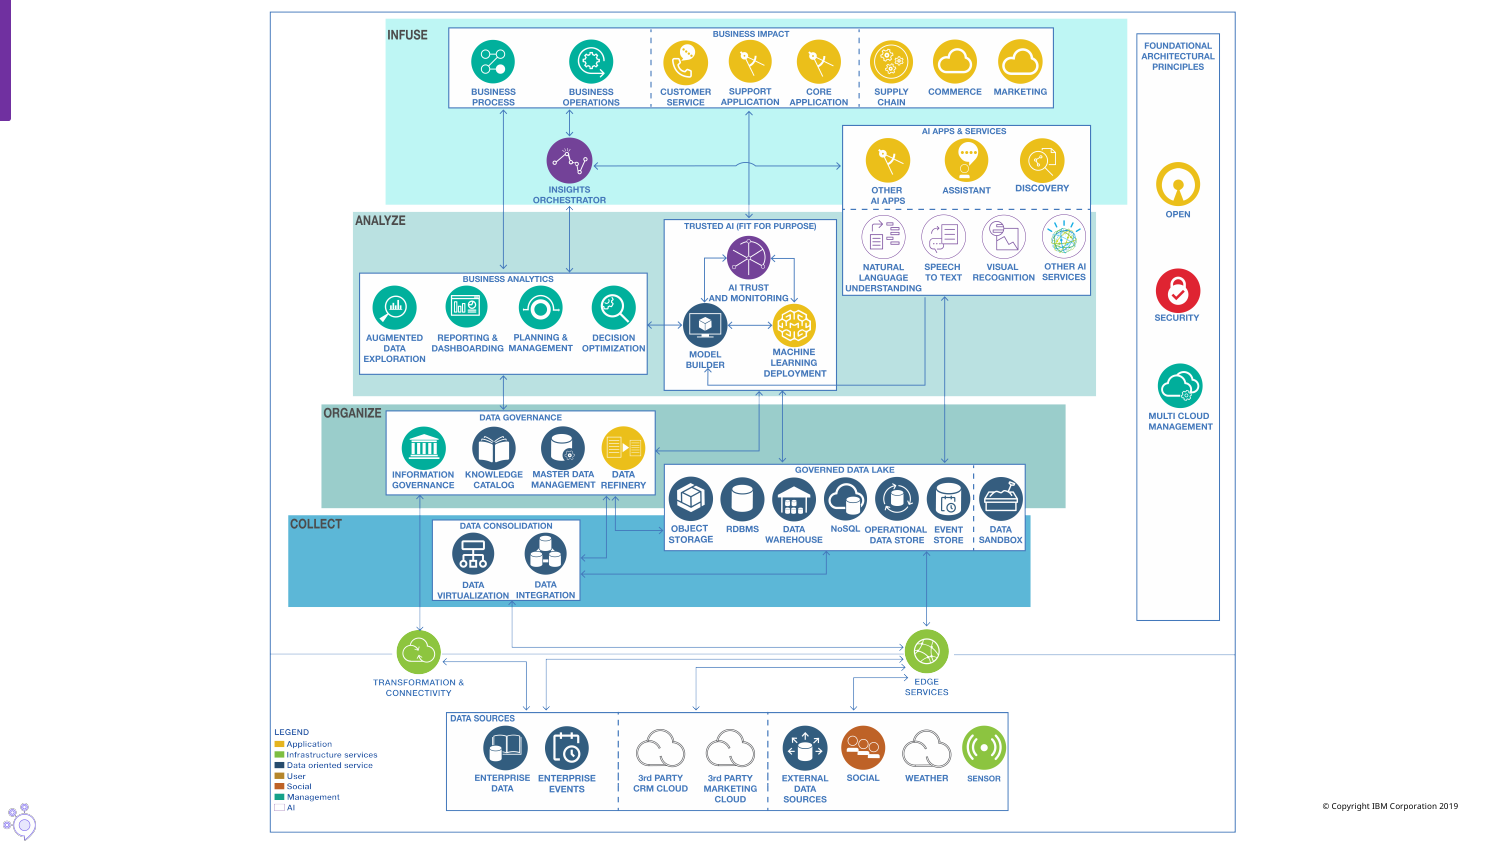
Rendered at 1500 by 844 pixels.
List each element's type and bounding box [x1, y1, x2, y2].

picture [256, 0, 1244, 844]
picture [3, 803, 36, 841]
